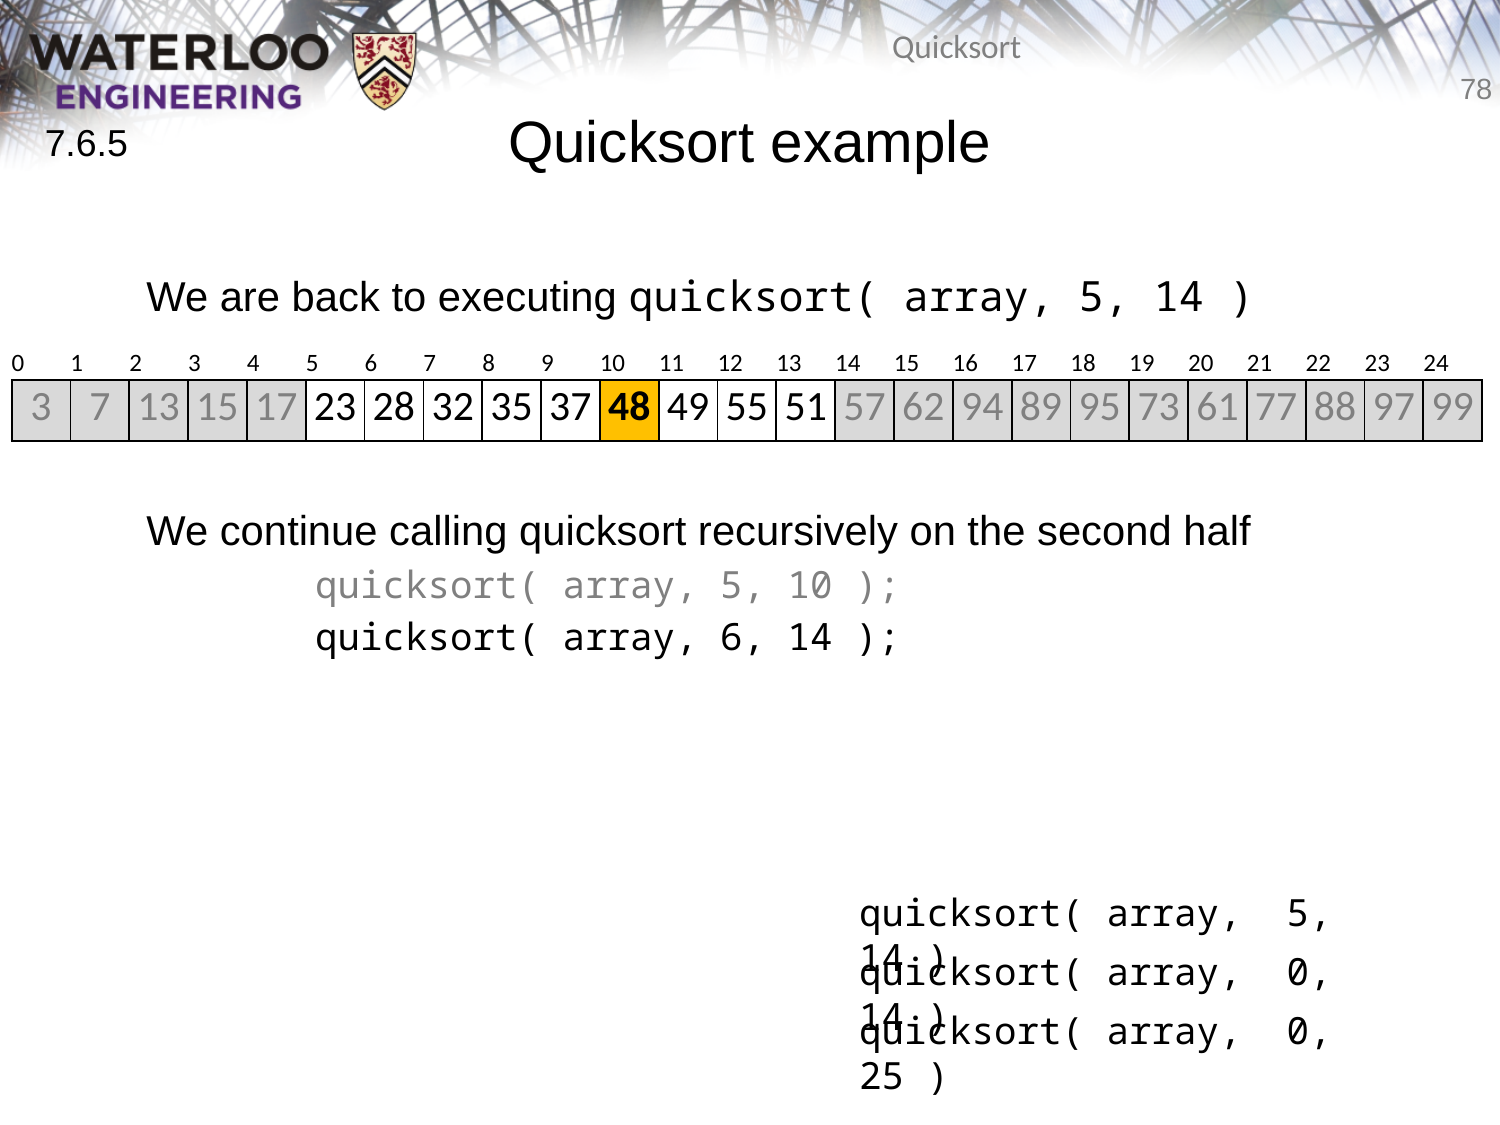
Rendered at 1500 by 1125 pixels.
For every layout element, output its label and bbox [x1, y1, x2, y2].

list [74, 262, 1426, 350]
table_cell [660, 381, 717, 440]
table_cell [424, 381, 481, 440]
table_cell [1248, 381, 1305, 440]
title [74, 44, 1426, 233]
table_cell [483, 381, 540, 440]
text_box [844, 881, 1447, 1105]
table_header [12, 350, 1482, 379]
table_cell [189, 381, 246, 440]
table_cell [130, 381, 187, 440]
table_cell [836, 381, 893, 440]
table_cell [1307, 381, 1364, 440]
table_cell [71, 381, 128, 440]
table_cell [542, 381, 599, 440]
table_cell [1365, 381, 1422, 440]
table_cell [1189, 381, 1246, 440]
table_cell [1424, 381, 1481, 440]
table_cell [248, 381, 305, 440]
table_cell [365, 381, 423, 440]
table_cell [1013, 381, 1070, 440]
table_cell [777, 381, 834, 440]
picture [0, 0, 1500, 1125]
table_cell [954, 381, 1011, 440]
table_cell [1130, 381, 1187, 440]
list [74, 442, 1426, 1006]
table_cell [1071, 381, 1128, 440]
text_box [30, 111, 143, 172]
table_cell [895, 381, 952, 440]
table_cell [718, 381, 775, 440]
table_cell [307, 381, 364, 440]
table_cell [13, 381, 70, 440]
table_cell [601, 381, 658, 440]
